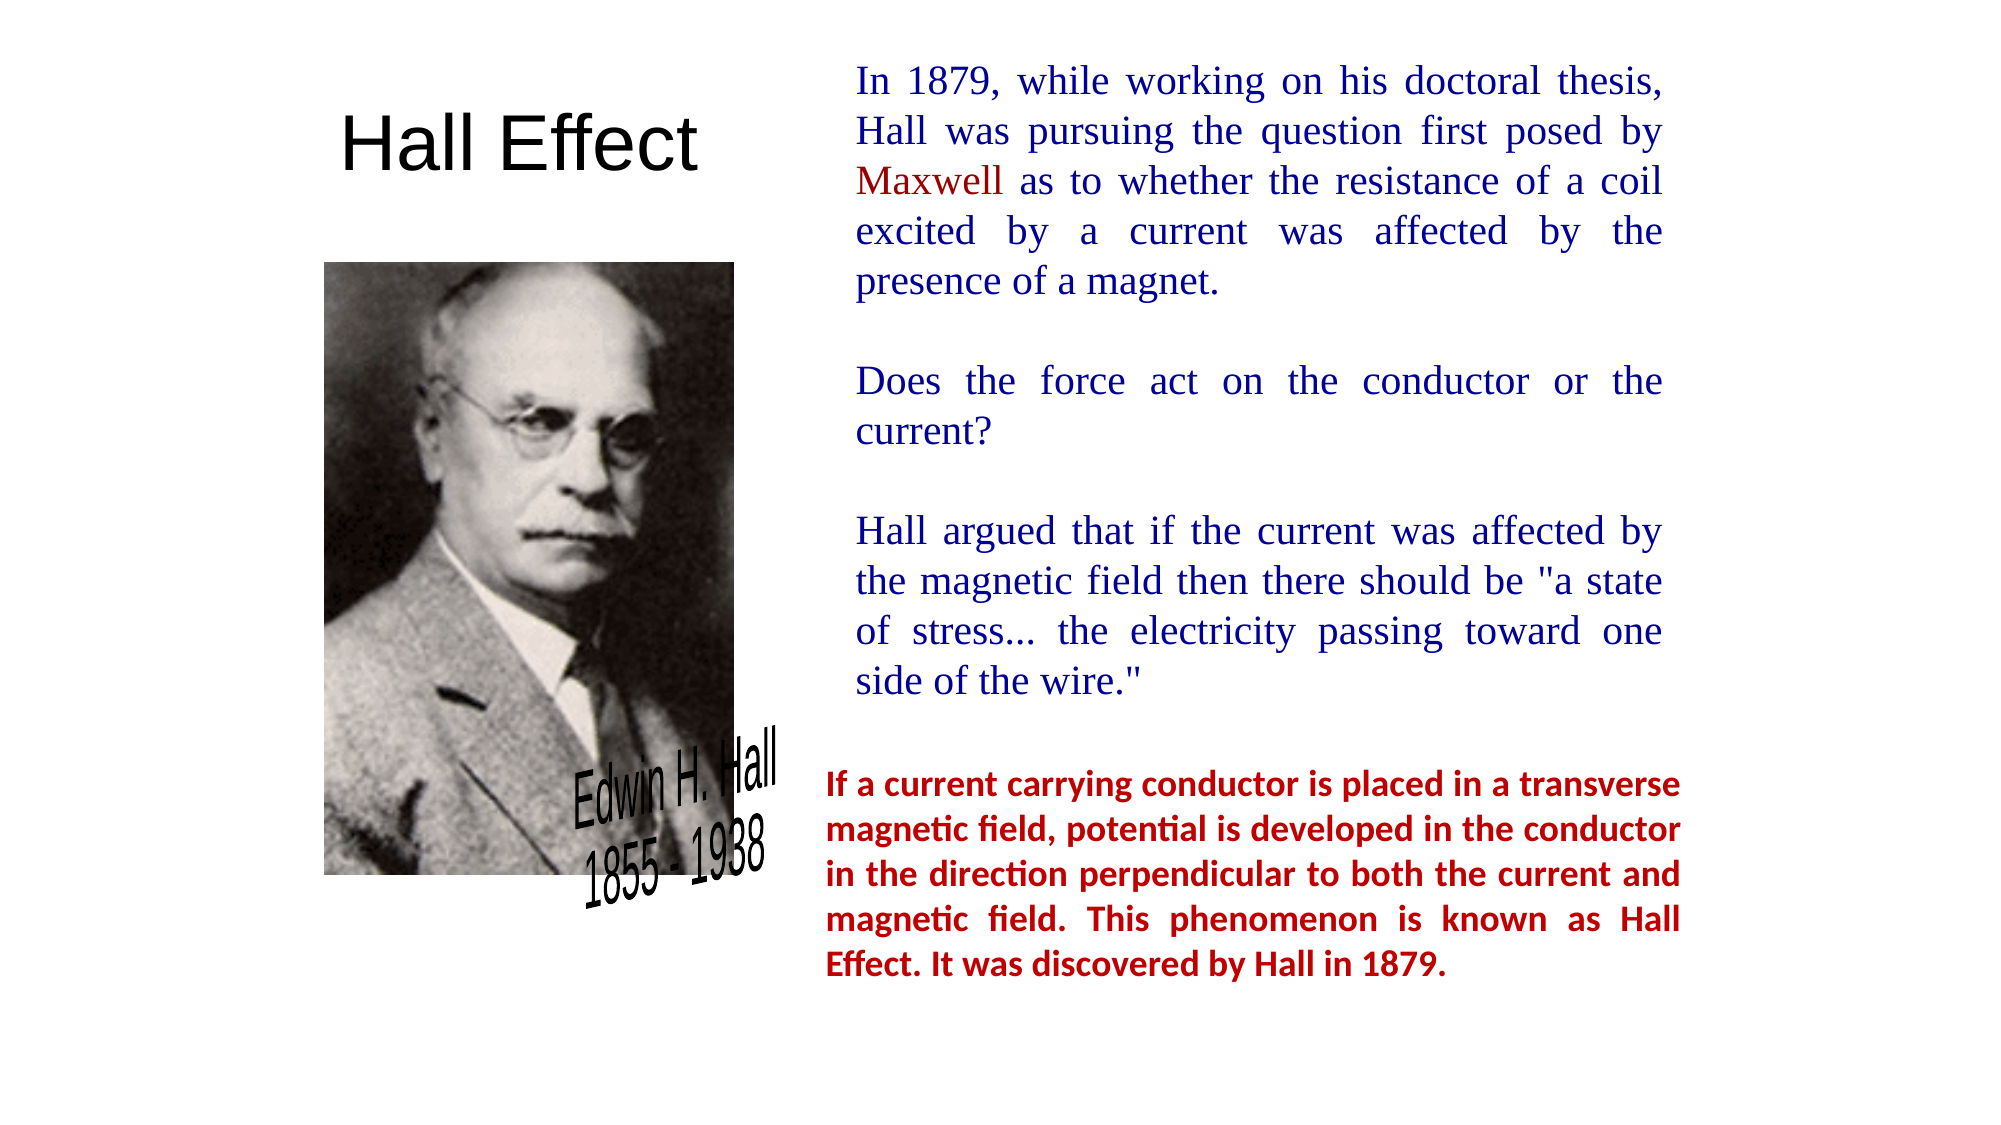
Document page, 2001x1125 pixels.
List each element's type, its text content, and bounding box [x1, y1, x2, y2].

picture [324, 262, 734, 875]
text_box If a current carrying conductor is placed in a transverse magnetic field, potential is developed in the conductor in the direction perpendicular to both the current and magnetic field. This phenomenon is known as Hall Effect. It was discovered by Hall in 1879. [810, 751, 1697, 992]
text_box In 1879, while working on his doctoral thesis, Hall was pursuing the question first posed by Maxwell as to whether the resistance of a coil excited by a current was affected by the presence of a magnet. Does the force act on the conductor or the current? Hall argued that if the current was affected by the magnetic field then there should be "a state of stress... the electricity passing toward one side of the wire." [840, 45, 1679, 711]
text_box Hall Effect [324, 45, 840, 233]
